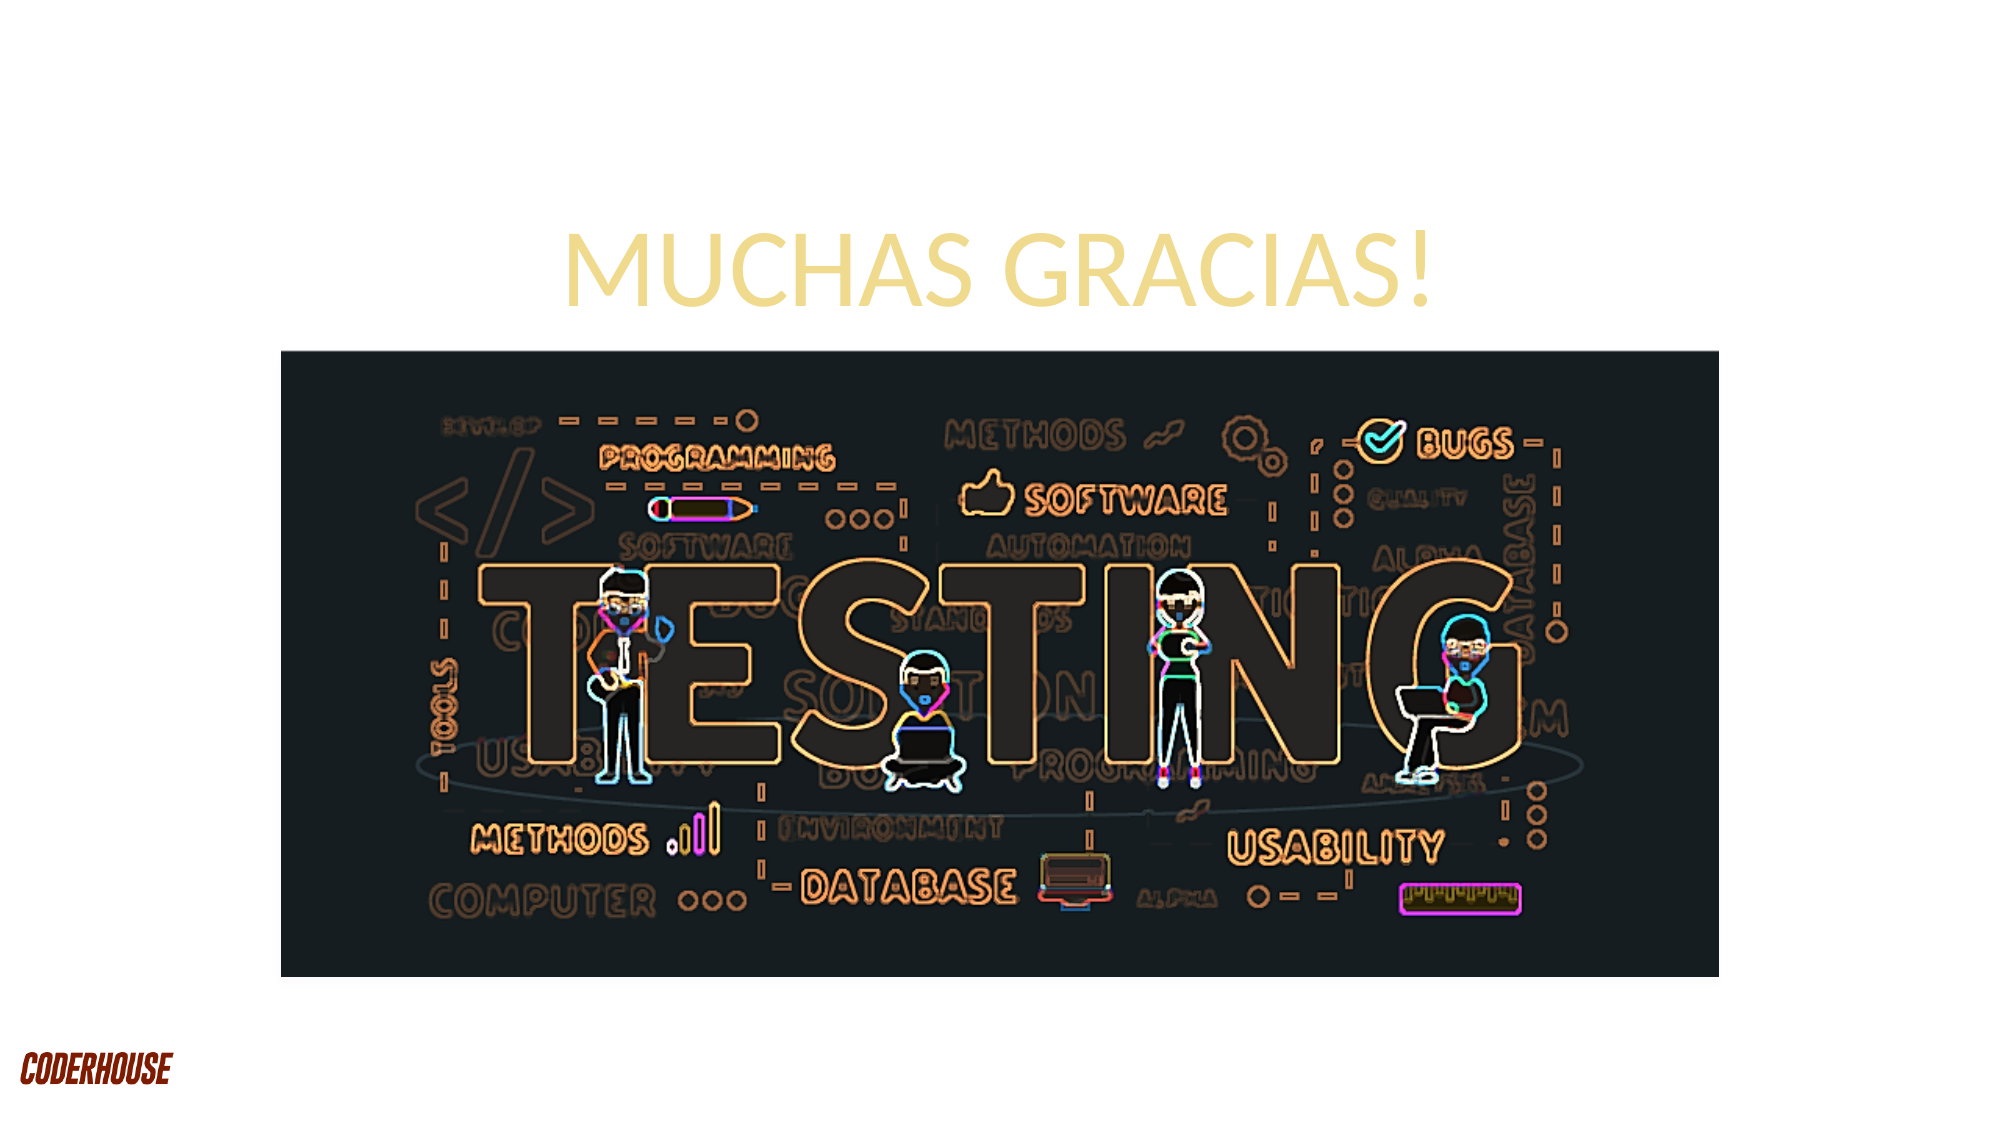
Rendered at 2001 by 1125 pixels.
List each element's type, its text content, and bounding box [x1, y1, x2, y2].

picture [281, 350, 1719, 977]
picture [0, 1010, 193, 1125]
text_box MUCHAS GRACIAS! [545, 186, 1455, 337]
